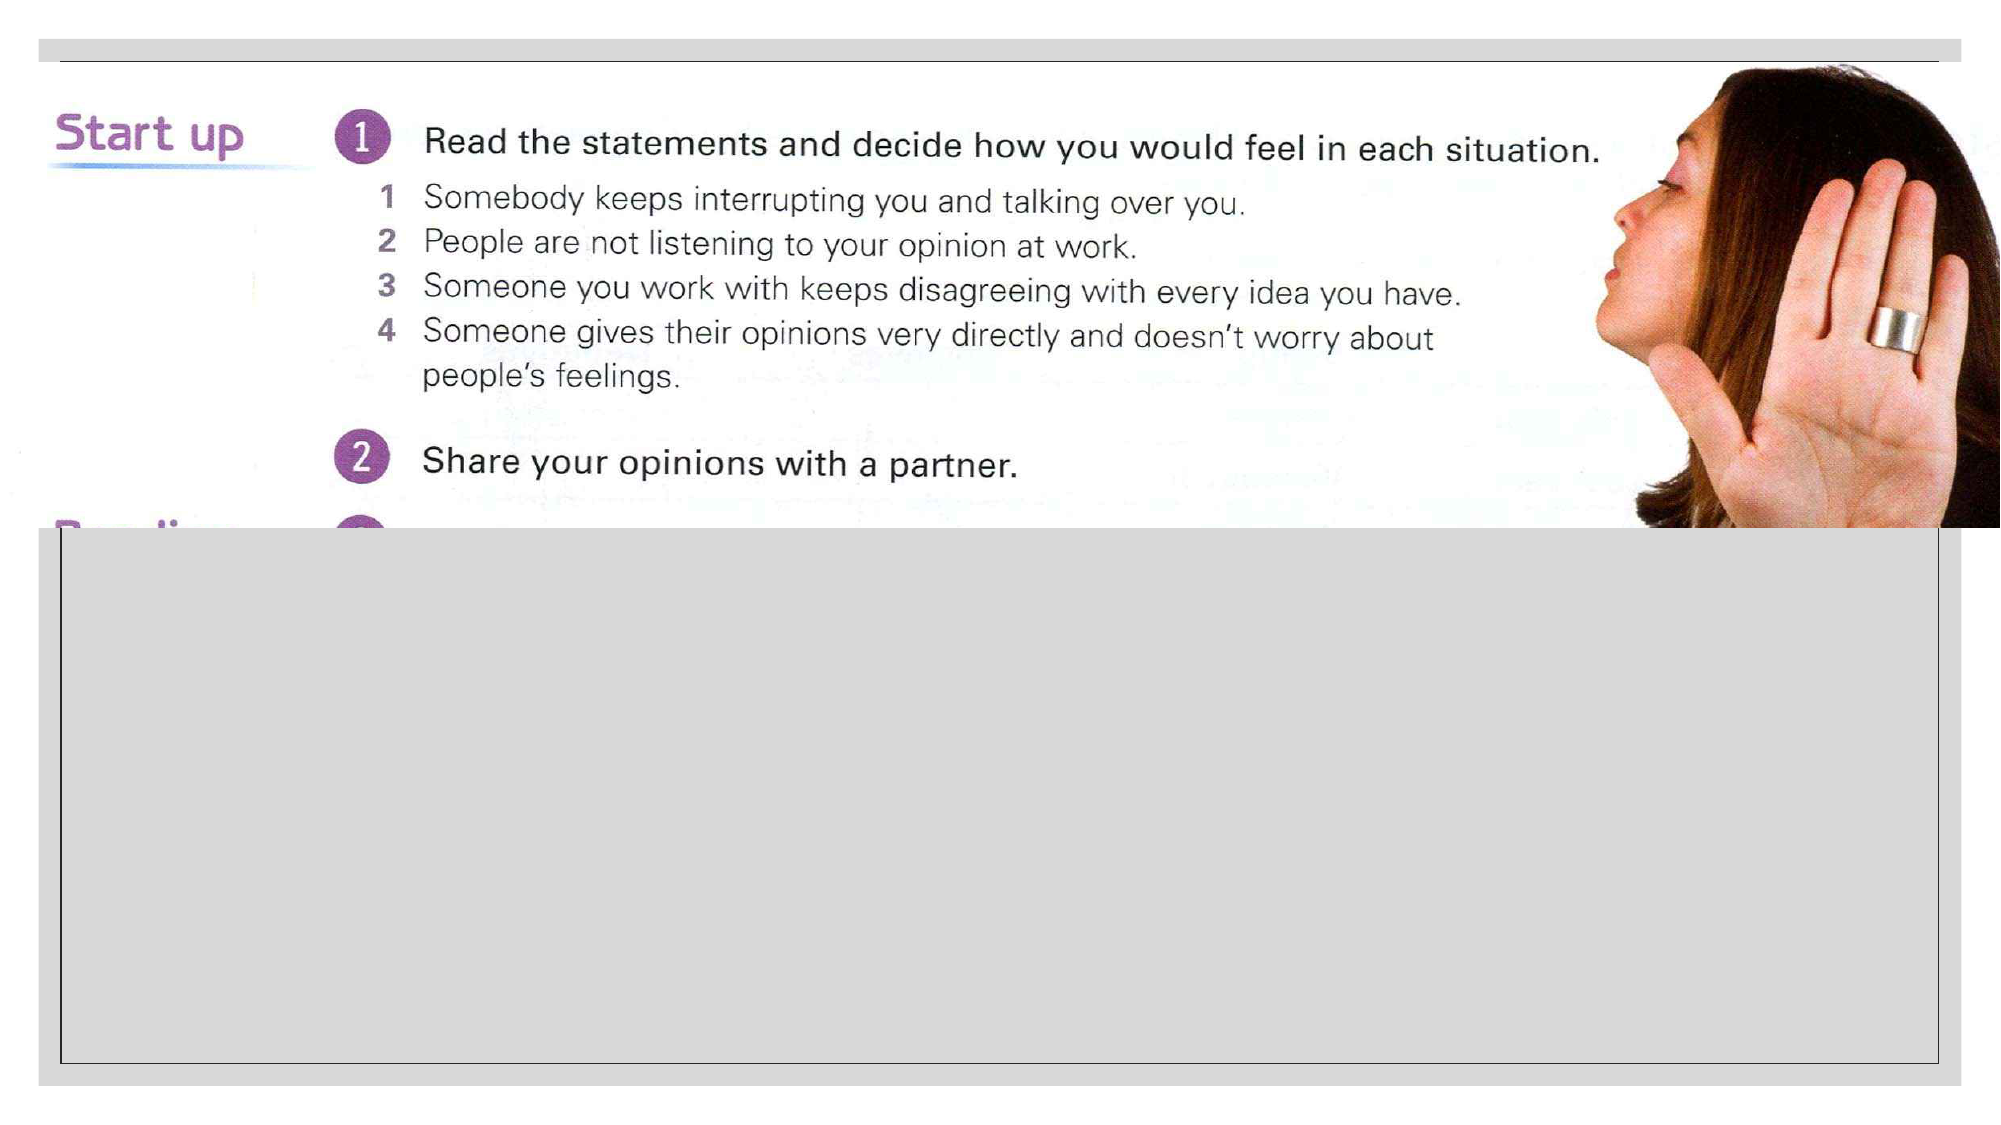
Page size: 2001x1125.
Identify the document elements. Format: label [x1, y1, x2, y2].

picture [0, 61, 2000, 528]
